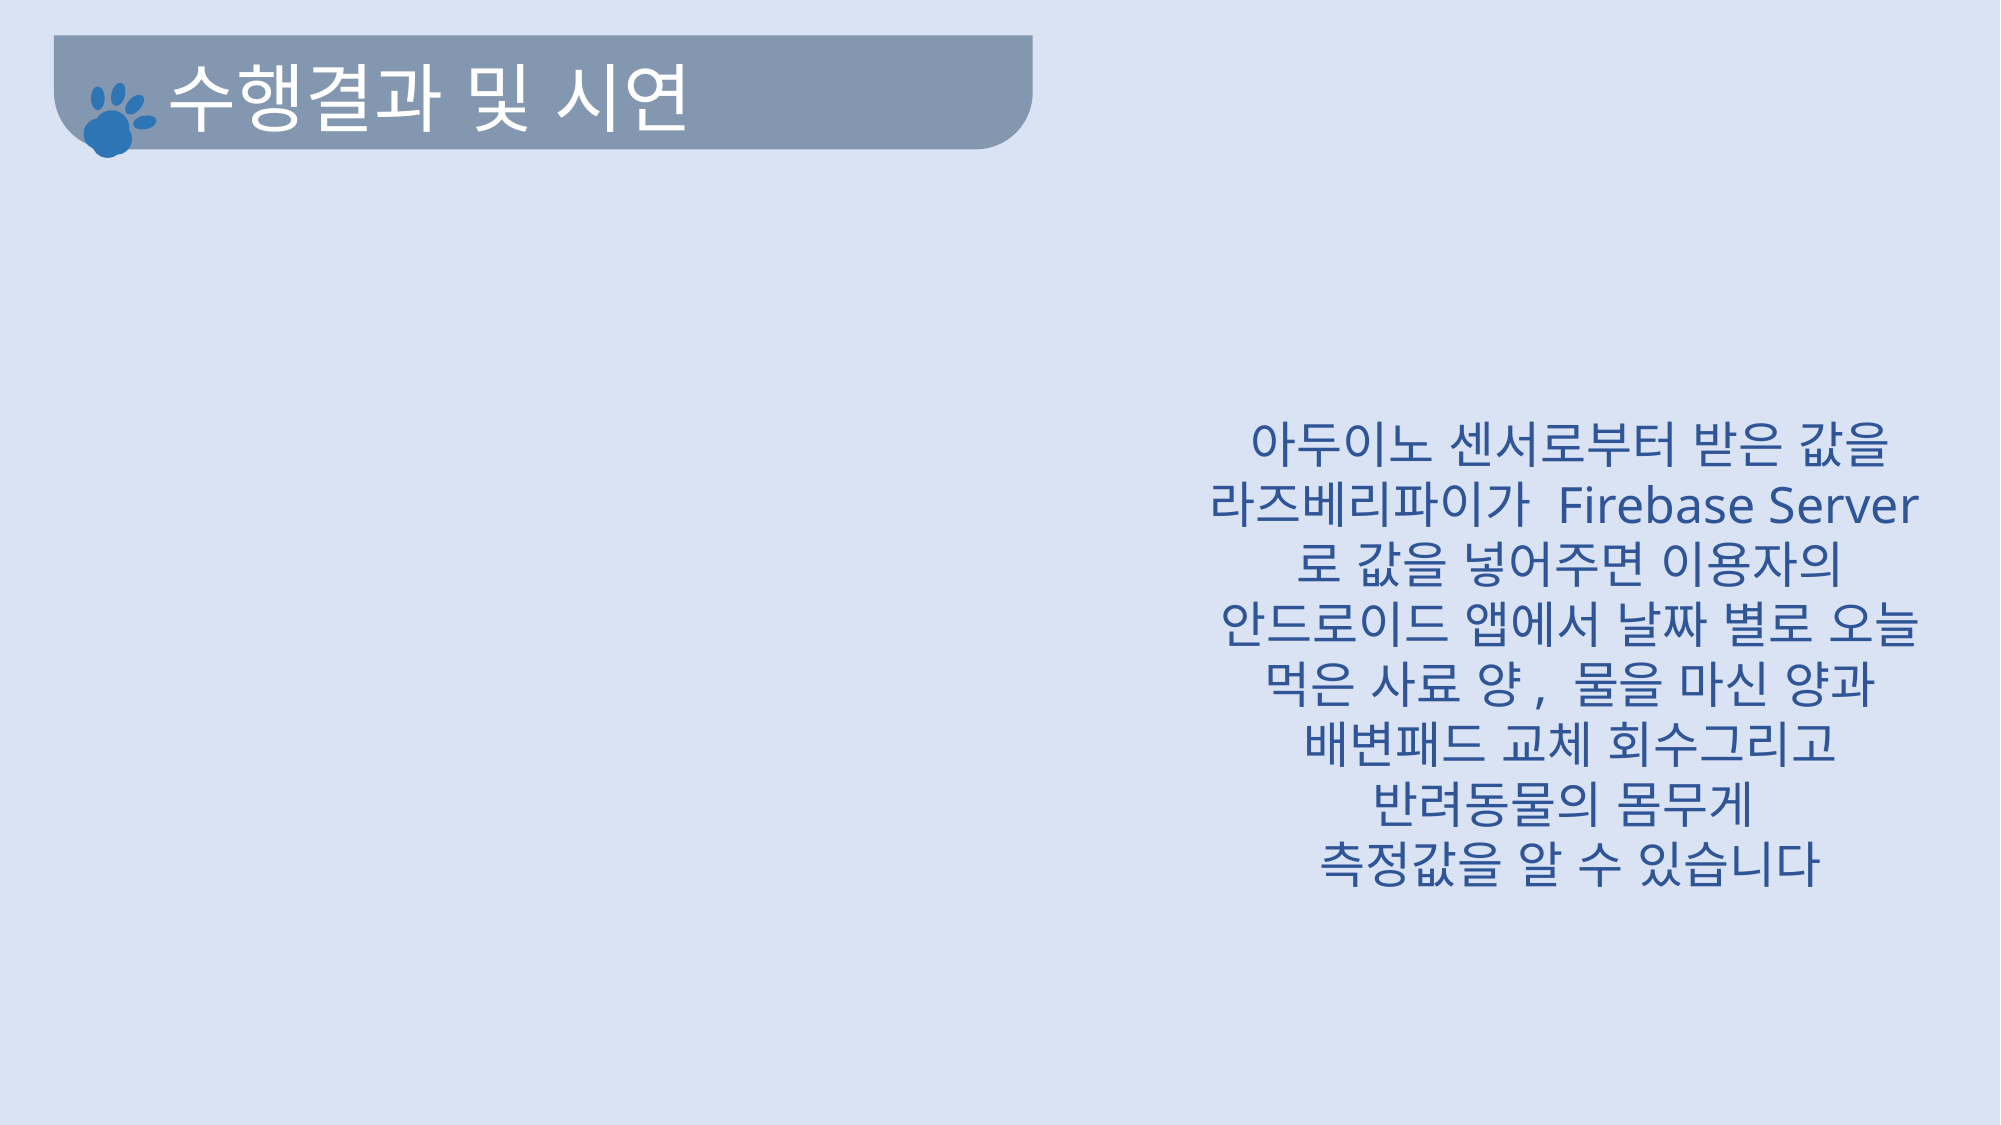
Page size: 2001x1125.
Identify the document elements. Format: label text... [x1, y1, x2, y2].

text_box [52, 34, 1034, 151]
text_box [132, 114, 158, 131]
text_box [82, 85, 145, 159]
text_box 아두이노 센서로부터 받은 값을 라즈베리파이가 Firebase Server로 값을 넣어주면 이용자의 안드로이드 앱에서 날짜 별로 오늘 먹은 사료 양, 물을 마신 양과 배변패드 교체 회수그리고 반려동물의 몸무게 측정값을 알 수 있습니다 [1185, 406, 1957, 901]
text_box [109, 81, 127, 107]
text_box 수행결과 및 시연 [153, 44, 708, 150]
